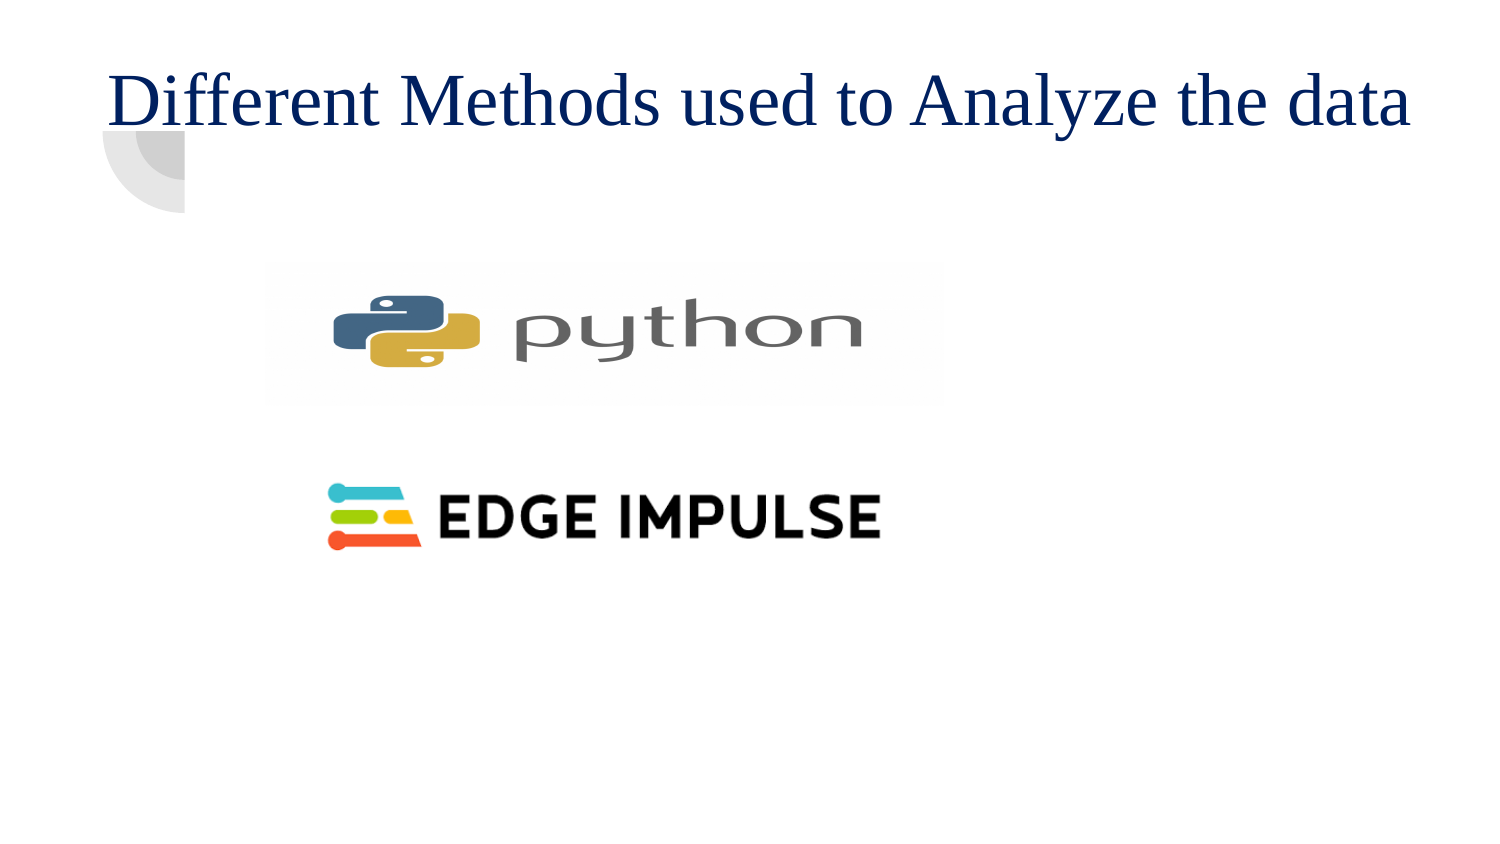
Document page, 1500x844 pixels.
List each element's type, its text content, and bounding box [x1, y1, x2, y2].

picture [320, 469, 890, 566]
title Different Methods used to Analyze the data [92, 35, 1462, 200]
picture [265, 262, 945, 406]
